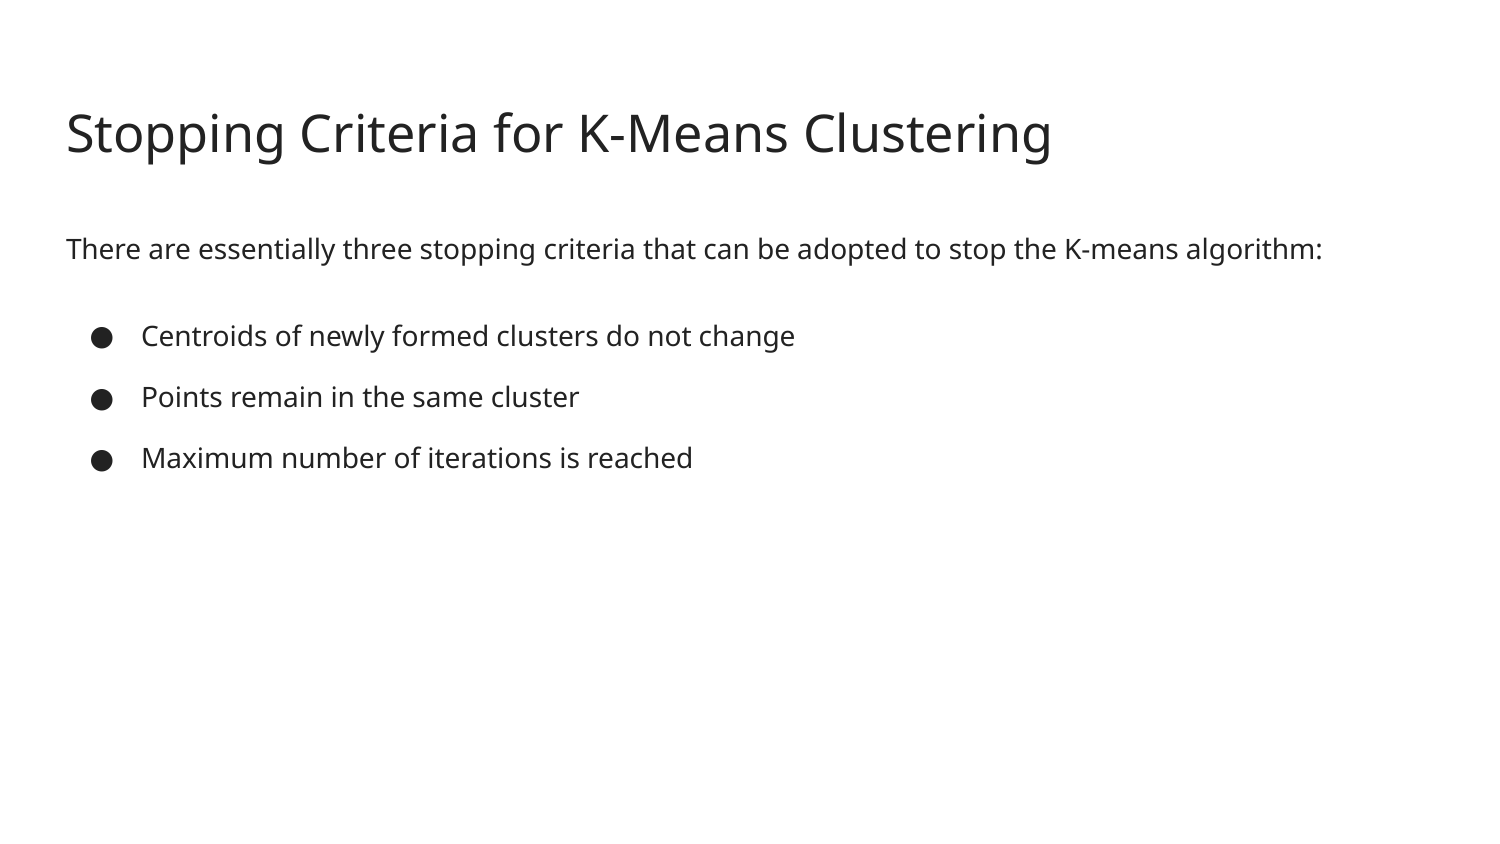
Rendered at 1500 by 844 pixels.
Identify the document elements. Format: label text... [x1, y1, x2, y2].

title Stopping Criteria for K-Means Clustering [51, 72, 1449, 167]
list There are essentially three stopping criteria that can be adopted to stop the K-means algorithm: Centroids of newly formed clusters do not change Points remain in the same cluster Maximum number of iterations is reached [51, 189, 1449, 750]
